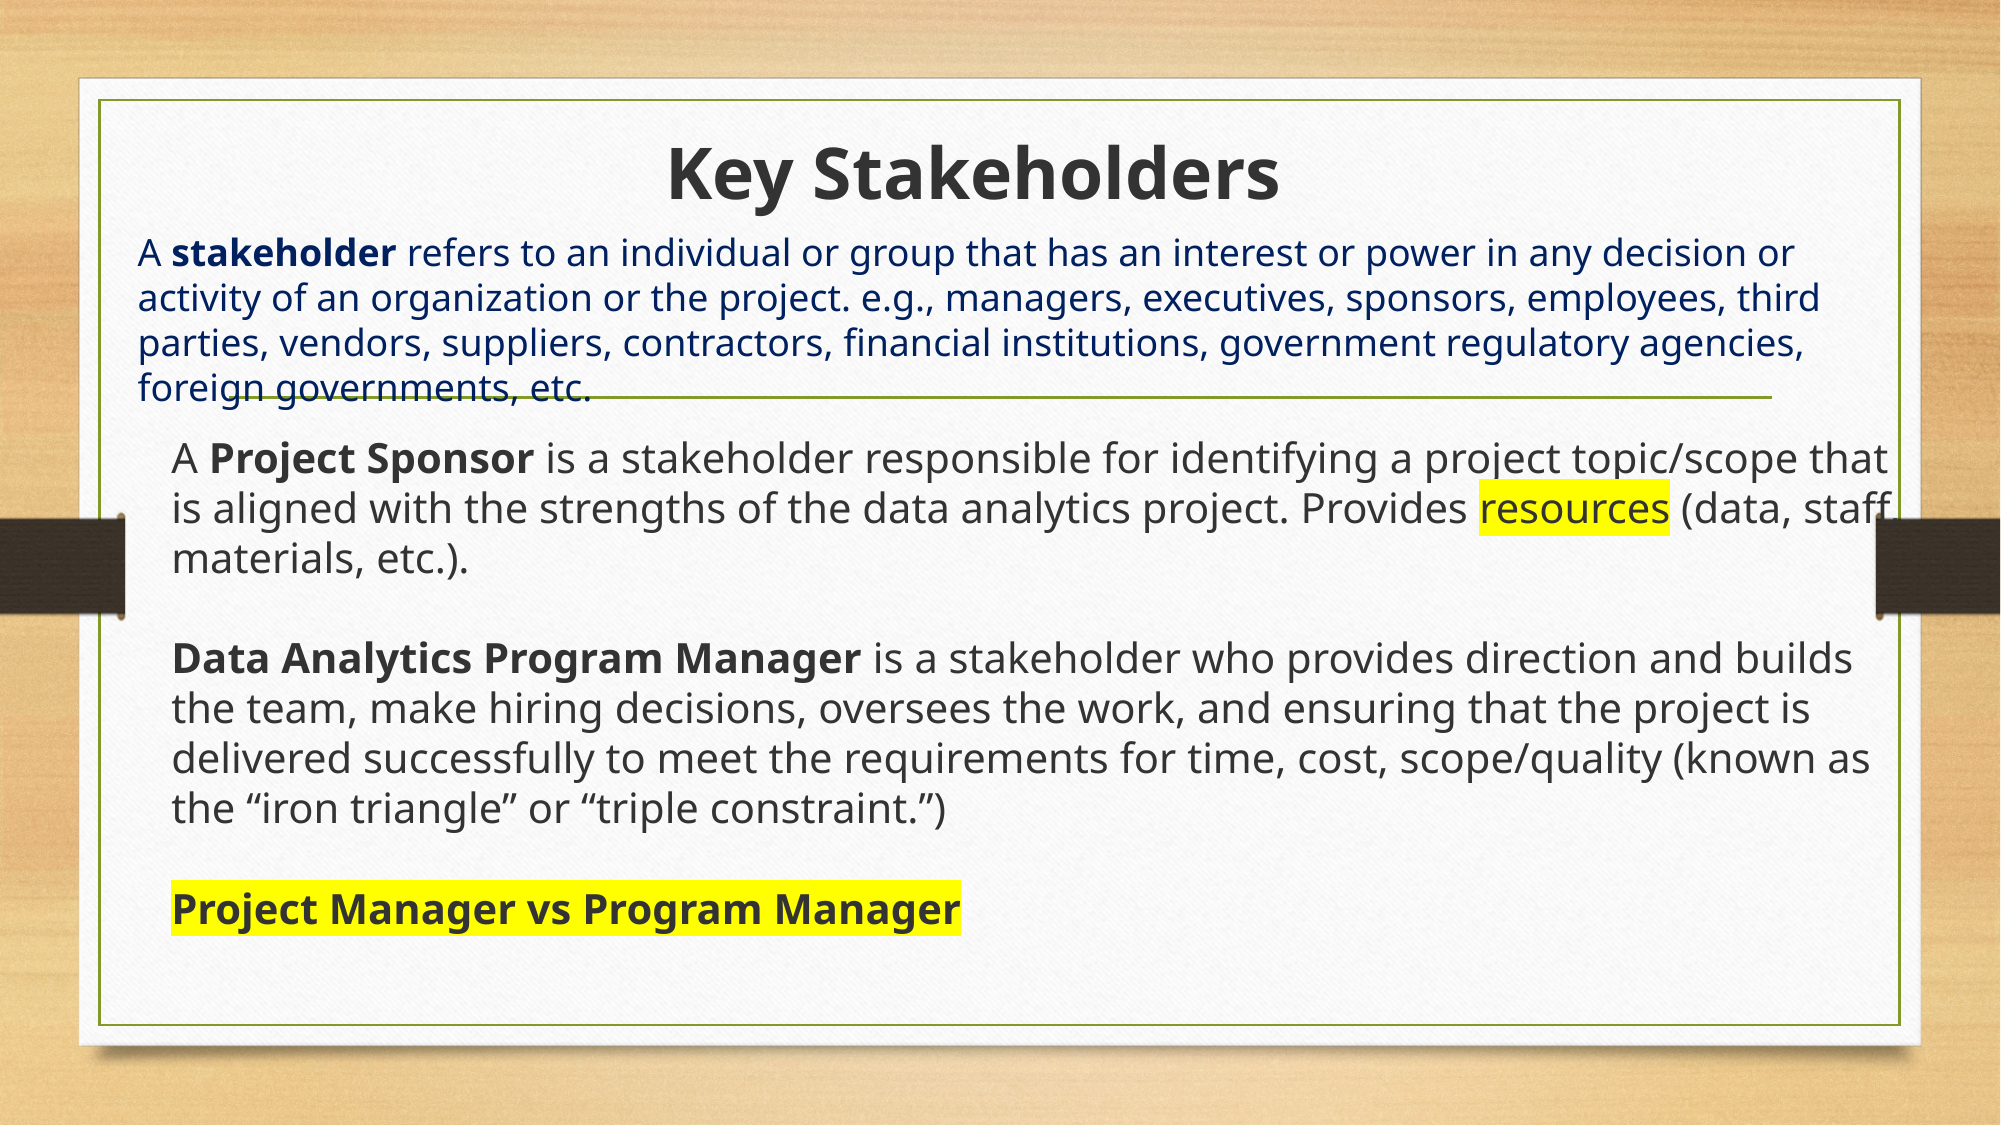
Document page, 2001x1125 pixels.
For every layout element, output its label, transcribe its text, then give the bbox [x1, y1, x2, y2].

text_box A stakeholder refers to an individual or group that has an interest or power in any decision or activity of an organization or the project. e.g., managers, executives, sponsors, employees, third parties, vendors, suppliers, contractors, financial institutions, government regulatory agencies, foreign governments, etc. [122, 221, 1877, 416]
title Key Stakeholders [156, 120, 1809, 221]
picture [0, 0, 2001, 1125]
text_box A Project Sponsor is a stakeholder responsible for identifying a project topic/scope that is aligned with the strengths of the data analytics project. Provides resources (data, staff, materials, etc.). Data Analytics Program Manager is a stakeholder who provides direction and builds the team, make hiring decisions, oversees the work, and ensuring that the project is delivered successfully to meet the requirements for time, cost, scope/quality (known as the “iron triangle” or “triple constraint.”) Project Manager vs Program Manager [156, 424, 1923, 940]
